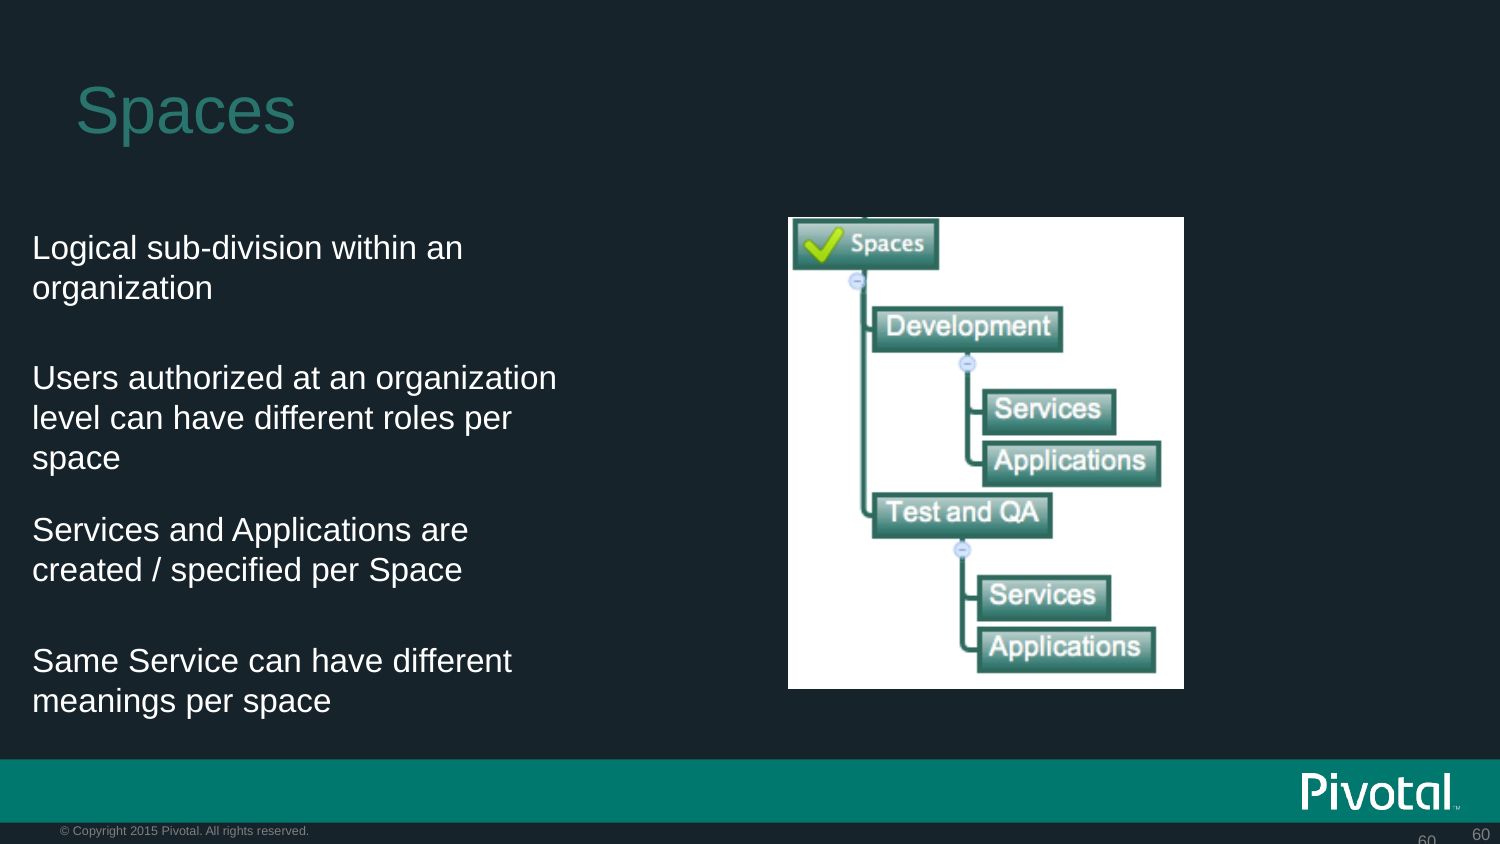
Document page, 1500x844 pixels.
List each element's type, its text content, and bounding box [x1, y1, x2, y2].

text_box Same Service can have different meanings per space [32, 639, 605, 720]
picture [788, 217, 1185, 689]
slide_number 60 [1403, 823, 1491, 844]
text_box Logical sub-division within an organization [32, 226, 605, 306]
text_box Services and Applications are created / specified per Space [32, 508, 605, 589]
title Spaces [60, 58, 1440, 147]
picture [1302, 773, 1460, 810]
text_box Users authorized at an organization level can have different roles per space [32, 356, 605, 477]
